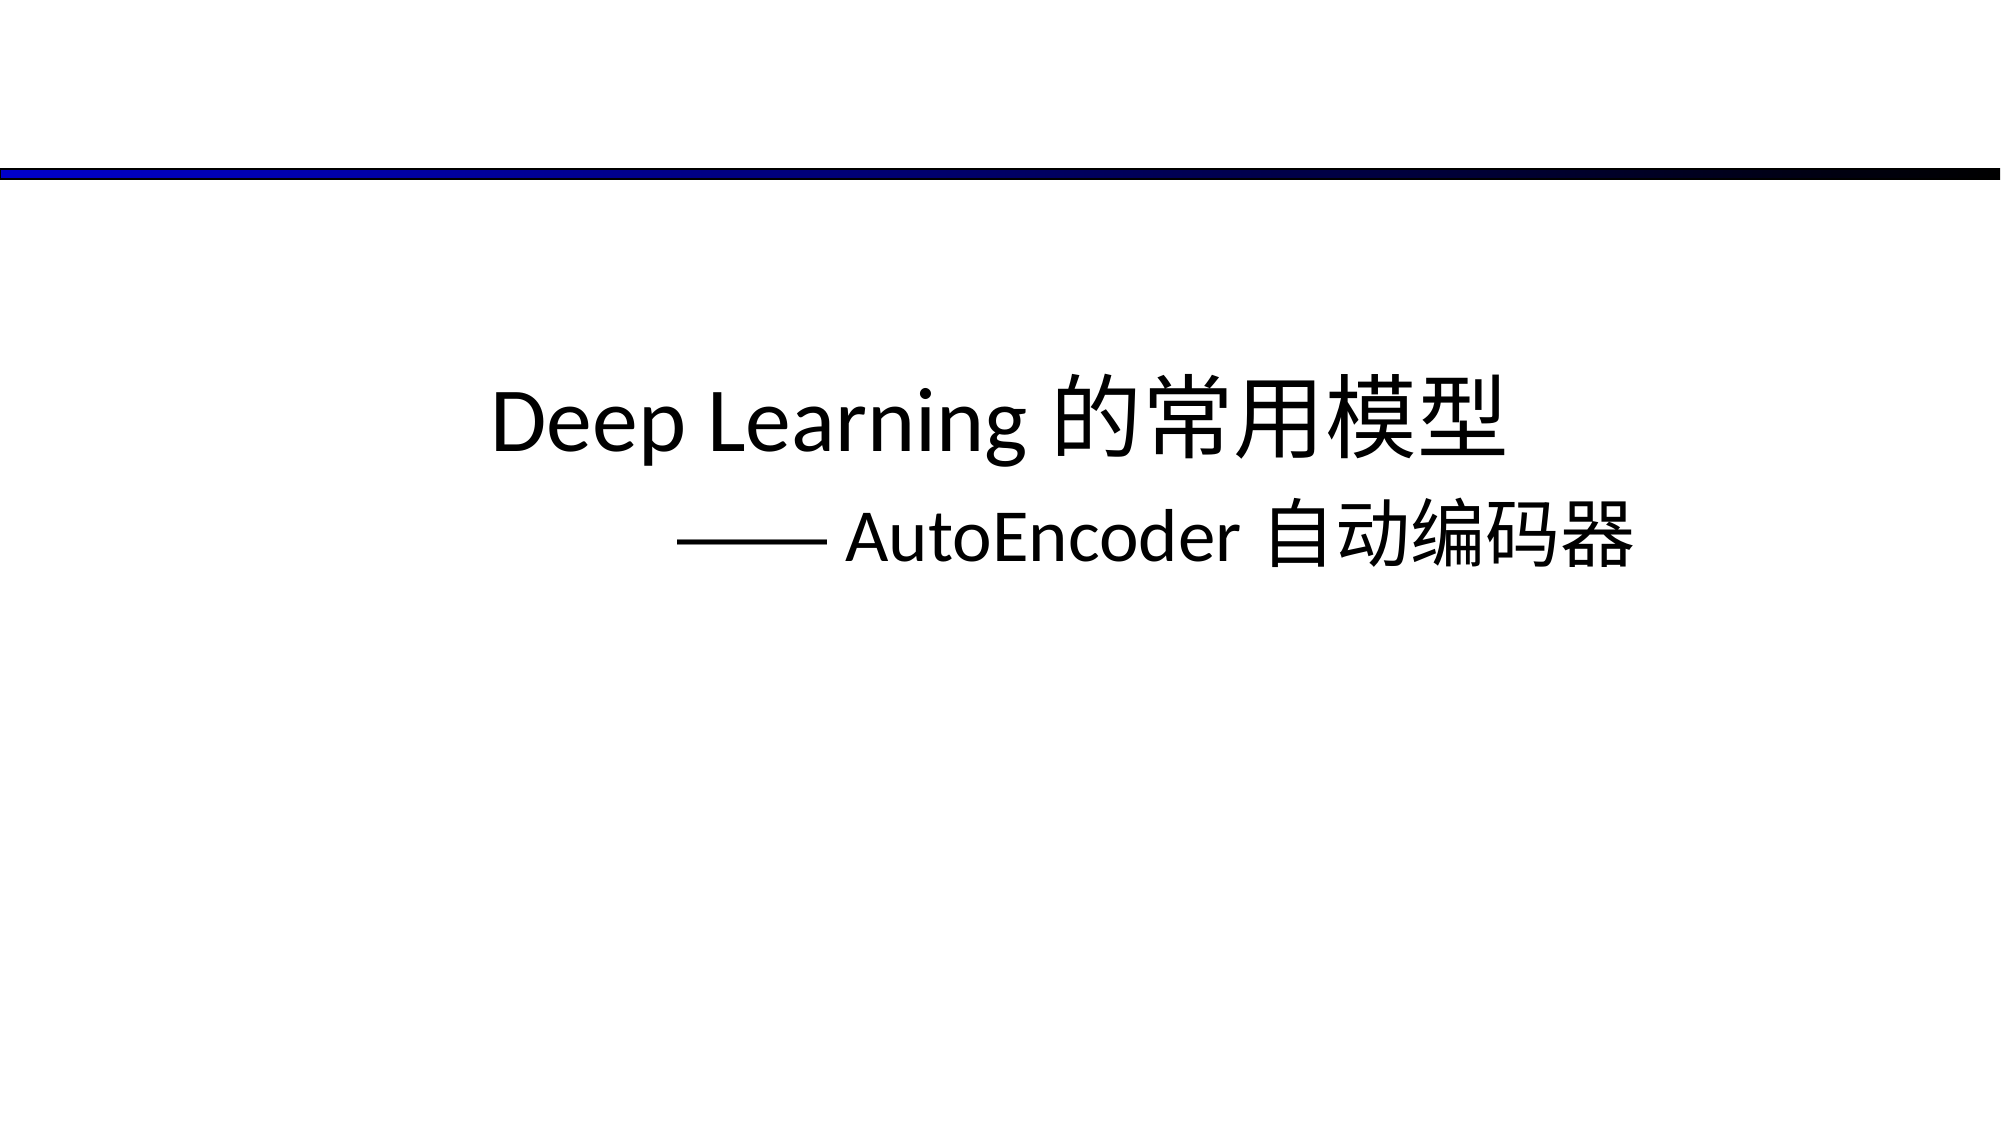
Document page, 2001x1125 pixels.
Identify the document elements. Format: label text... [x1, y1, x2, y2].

title Deep Learning的常用模型 ——AutoEncoder自动编码器 [149, 349, 1851, 591]
